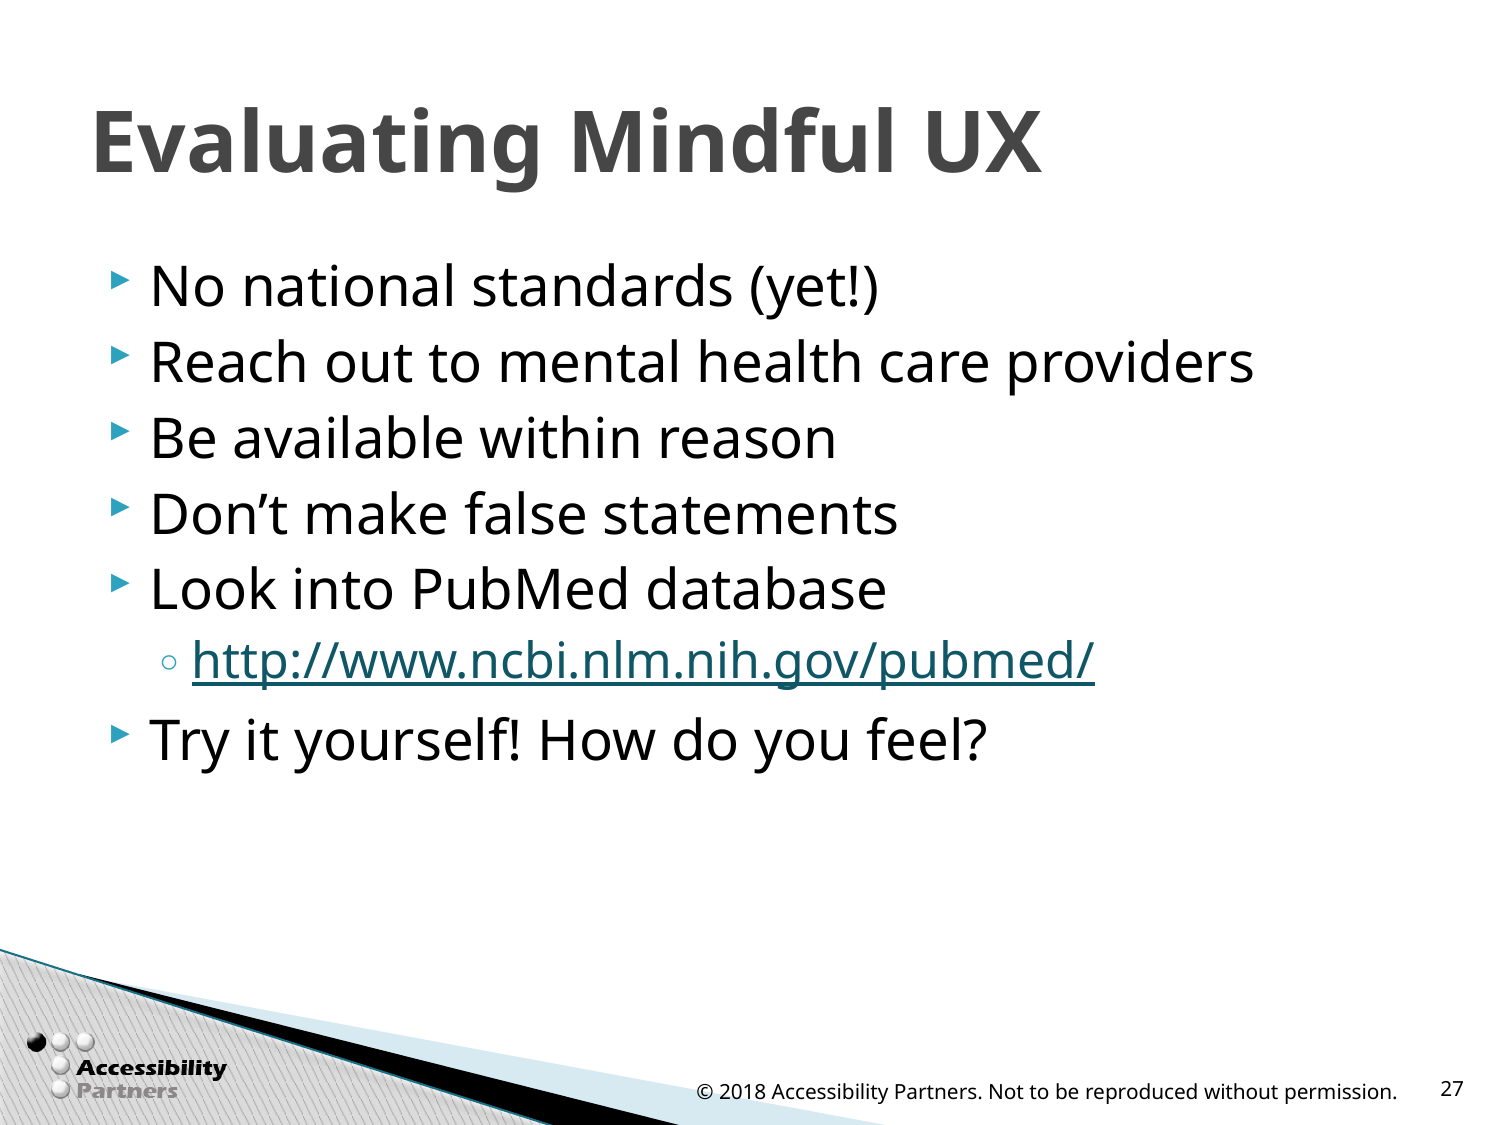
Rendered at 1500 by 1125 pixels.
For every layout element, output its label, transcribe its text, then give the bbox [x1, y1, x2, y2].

slide_number 27 [1418, 1051, 1479, 1112]
title Evaluating Mindful UX [75, 45, 1425, 233]
picture [24, 1030, 229, 1100]
list No national standards (yet!) Reach out to mental health care providers Be available within reason Don’t make false statements Look into PubMed database http://www.ncbi.nlm.nih.gov/pubmed/ Try it yourself! How do you feel? [74, 242, 1426, 986]
footer © 2018 Accessibility Partners. Not to be reproduced without permission. [537, 1051, 1413, 1112]
